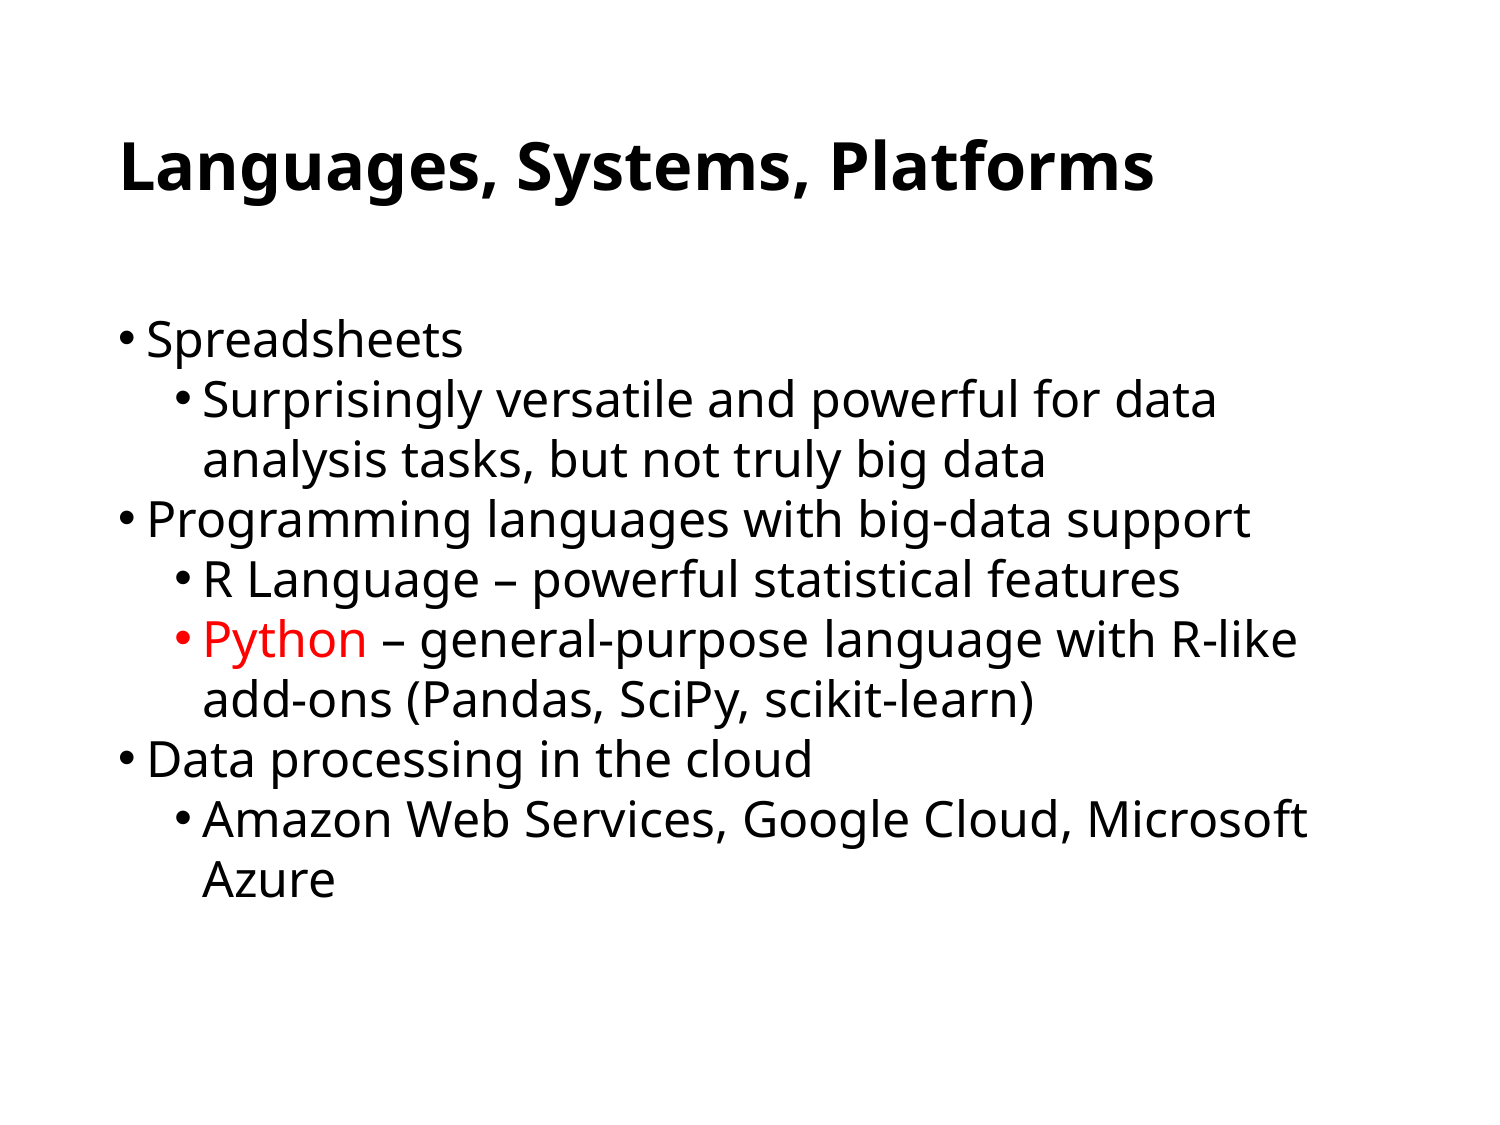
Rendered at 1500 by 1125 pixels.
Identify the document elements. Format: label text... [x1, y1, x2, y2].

title Languages, Systems, Platforms [103, 59, 1397, 278]
list Spreadsheets Surprisingly versatile and powerful for data analysis tasks, but not truly big data Programming languages with big-data support R Language – powerful statistical features Python – general-purpose language with R-like add-ons (Pandas, SciPy, scikit-learn) Data processing in the cloud Amazon Web Services, Google Cloud, Microsoft Azure [103, 299, 1397, 1014]
